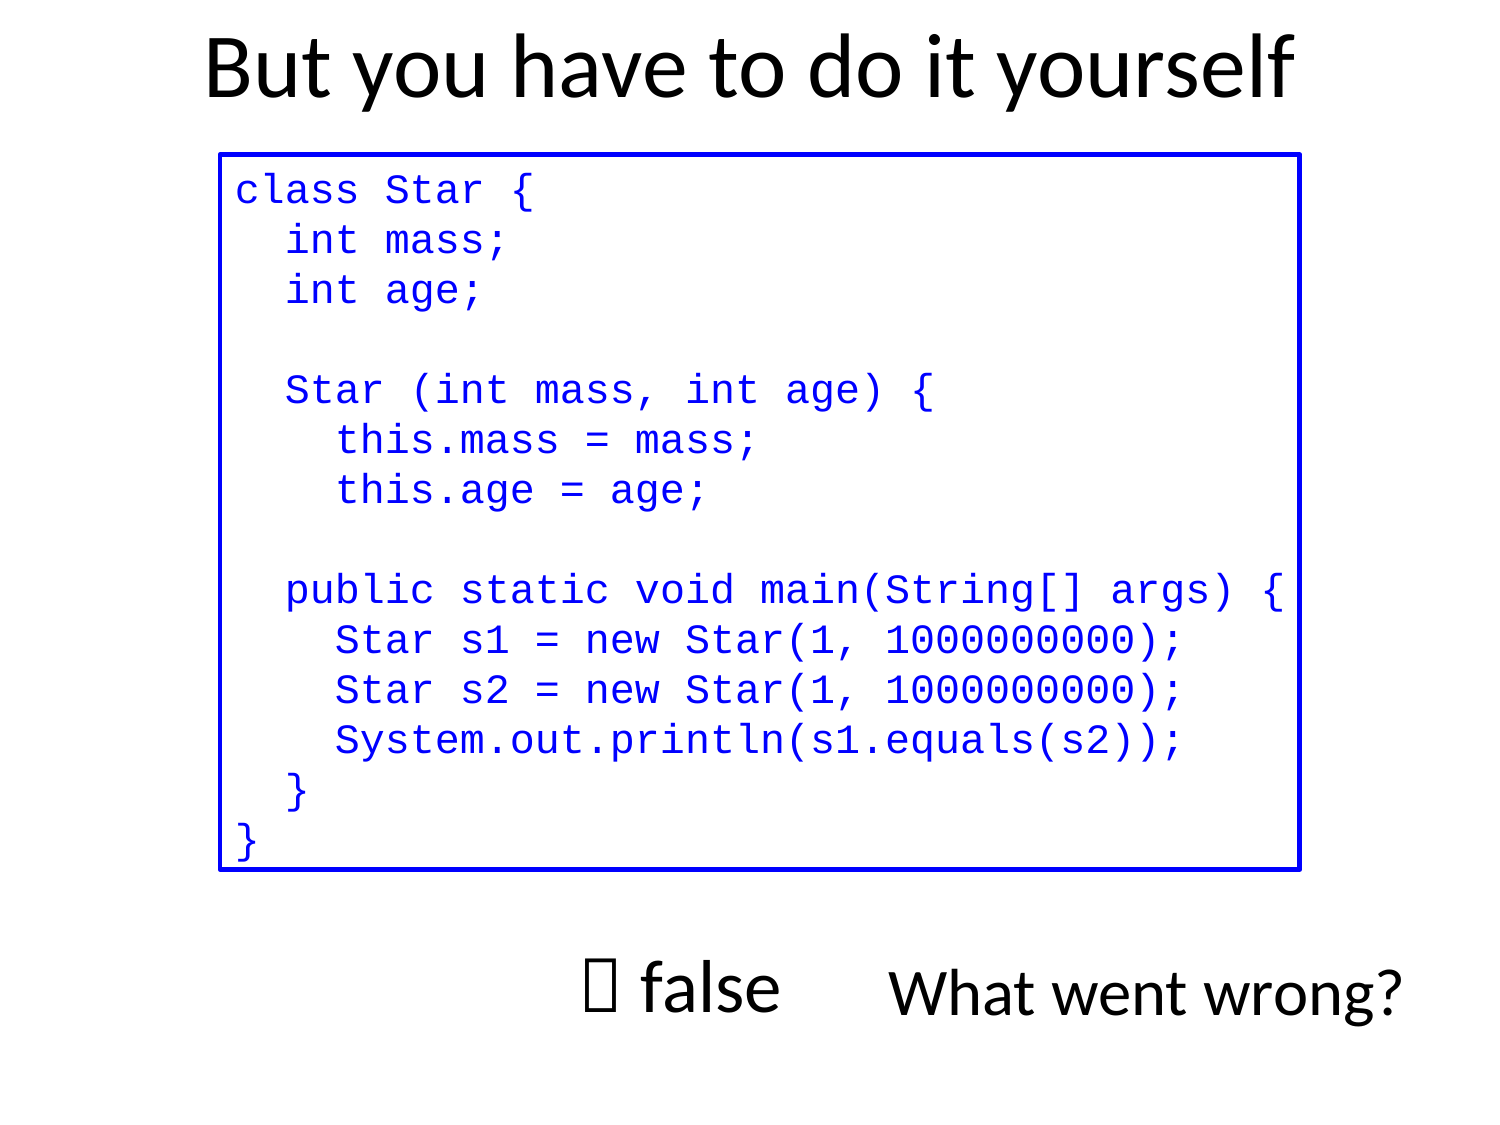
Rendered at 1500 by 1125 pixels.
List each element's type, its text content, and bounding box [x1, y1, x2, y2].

text_box  false [563, 930, 797, 1035]
text_box What went wrong? [873, 941, 1421, 1037]
title But you have to do it yourself [75, 0, 1425, 155]
text_box class Star { int mass; int age; Star (int mass, int age) { this.mass = mass; this.age = age; public static void main(String[] args) { Star s1 = new Star(1, 1000000000); Star s2 = new Star(1, 1000000000); System.out.println(s1.equals(s2)); } } [220, 154, 1300, 870]
